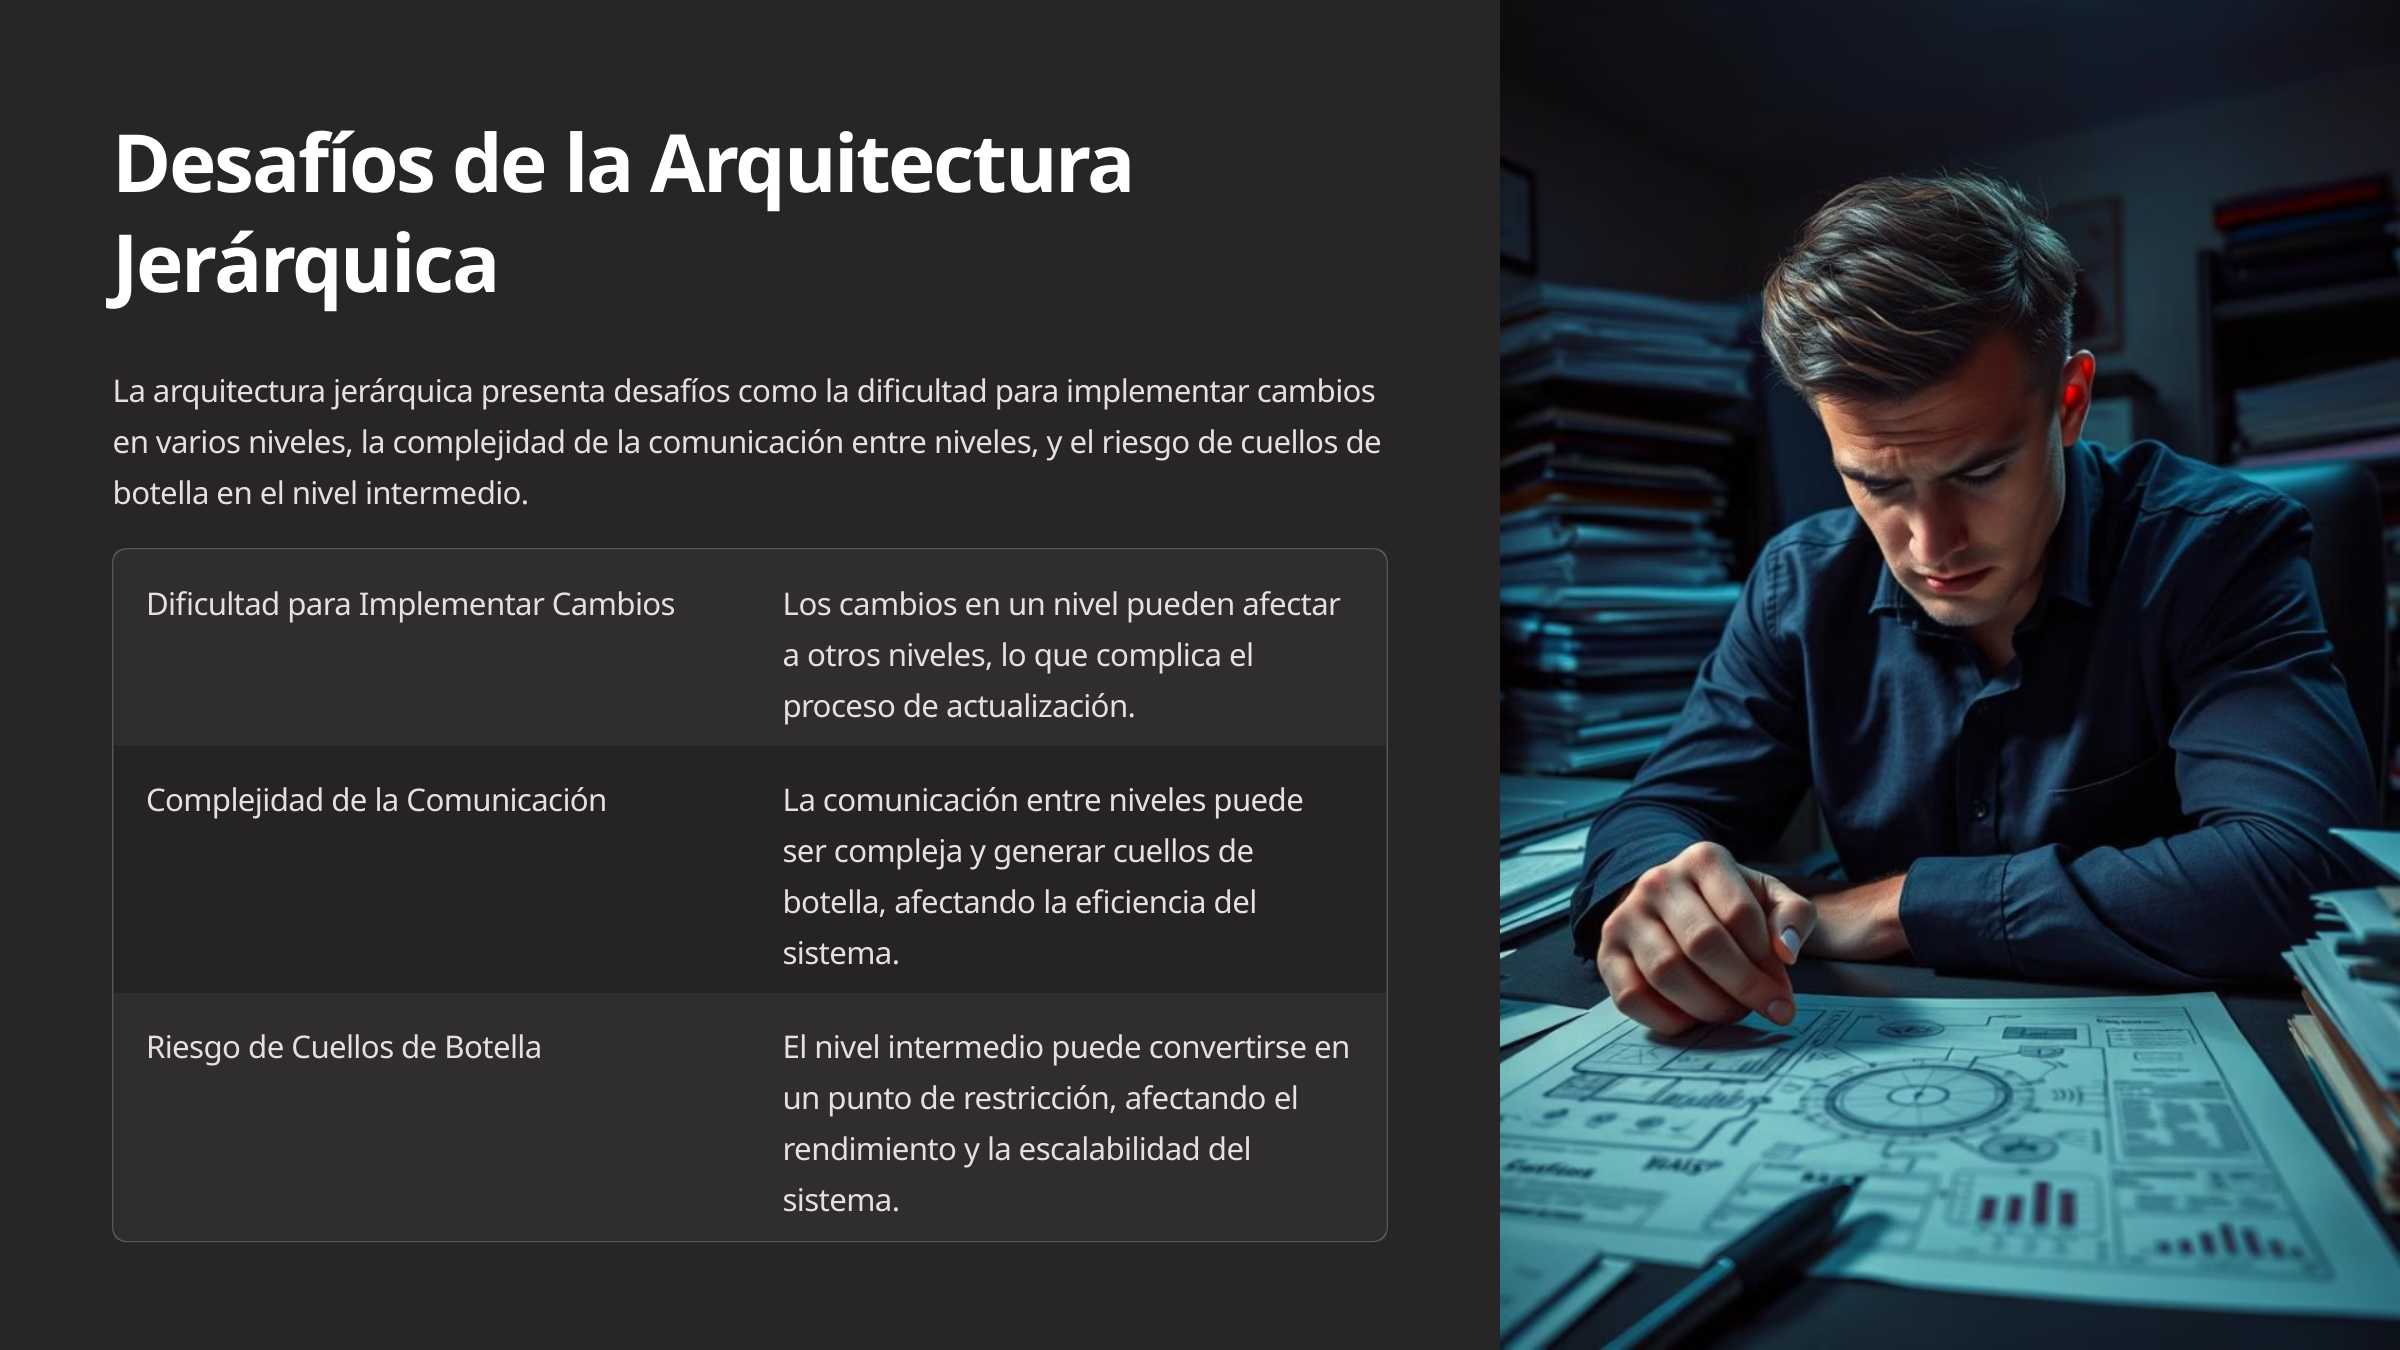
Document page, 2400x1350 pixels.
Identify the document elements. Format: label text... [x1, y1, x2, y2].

text_box La comunicación entre niveles puede ser compleja y generar cuellos de botella, afectando la eficiencia del sistema. [782, 766, 1354, 973]
text_box Desafíos de la Arquitectura Jerárquica [112, 108, 1388, 310]
text_box Los cambios en un nivel pueden afectar a otros niveles, lo que complica el proceso de actualización. [782, 570, 1354, 726]
text_box El nivel intermedio puede convertirse en un punto de restricción, afectando el rendimiento y la escalabilidad del sistema. [782, 1013, 1354, 1220]
text_box Complejidad de la Comunicación [146, 766, 718, 818]
text_box [113, 745, 1386, 992]
text_box La arquitectura jerárquica presenta desafíos como la dificultad para implementar cambios en varios niveles, la complejidad de la comunicación entre niveles, y el riesgo de cuellos de botella en el nivel intermedio. [112, 358, 1388, 513]
text_box Riesgo de Cuellos de Botella [146, 1013, 718, 1065]
picture [1499, 0, 2400, 1350]
text_box [113, 550, 1386, 745]
text_box [113, 992, 1386, 1241]
text_box Dificultad para Implementar Cambios [146, 570, 718, 623]
